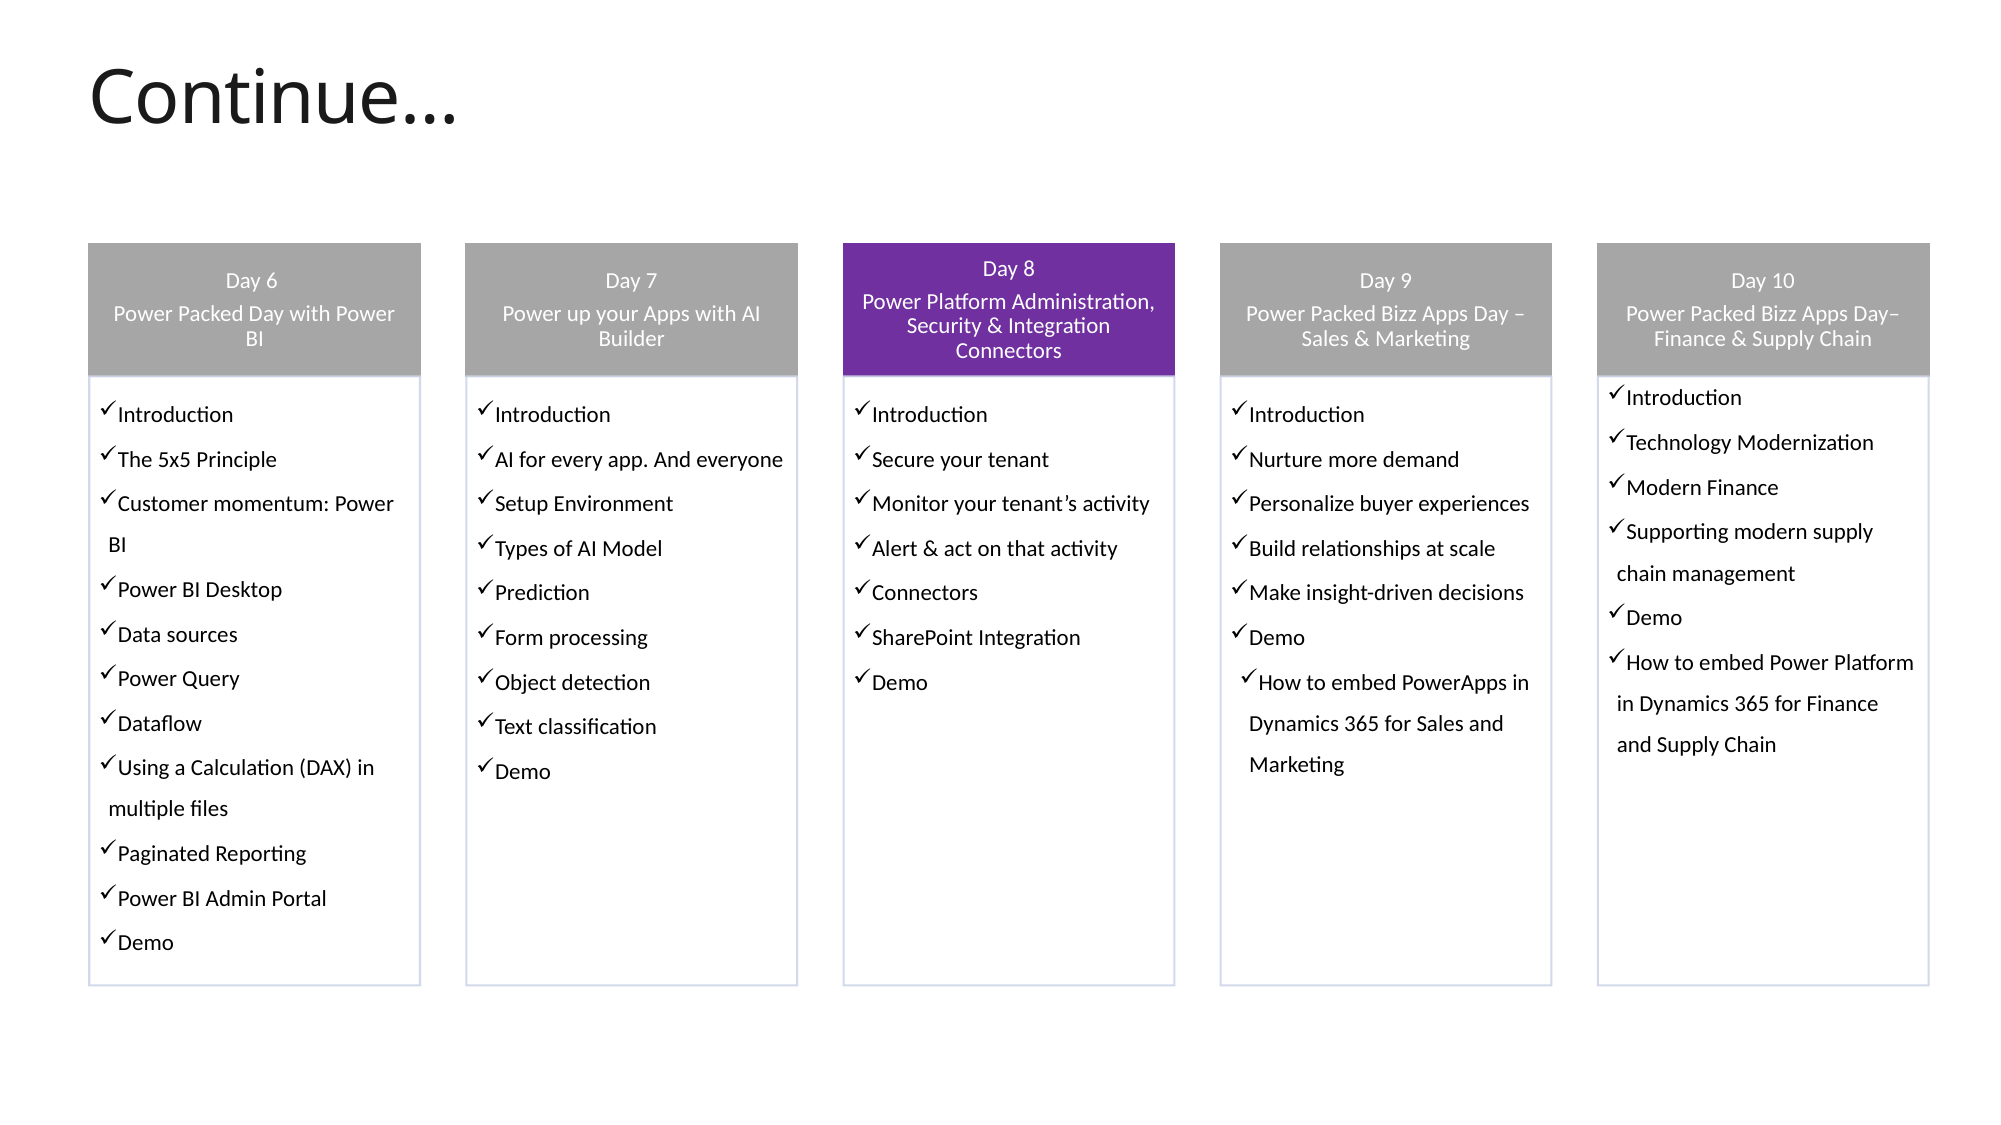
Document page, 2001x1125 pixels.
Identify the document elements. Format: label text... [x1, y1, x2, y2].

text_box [88, 230, 1930, 1000]
title Continue… [88, 52, 1948, 159]
